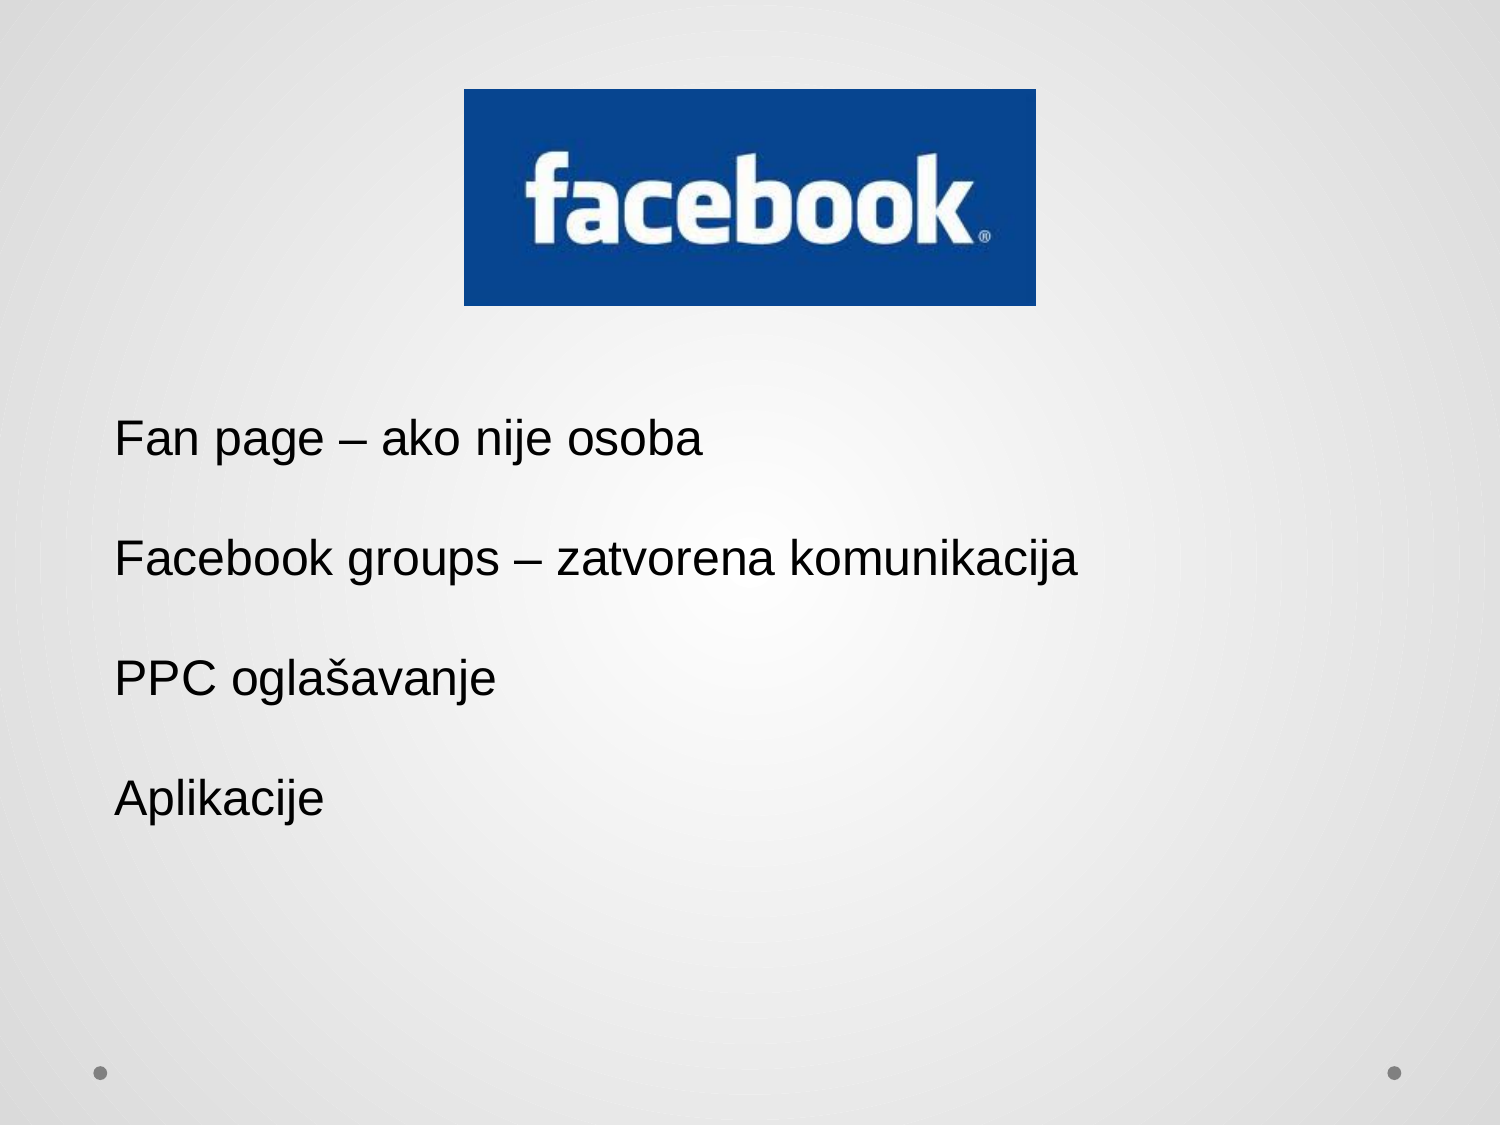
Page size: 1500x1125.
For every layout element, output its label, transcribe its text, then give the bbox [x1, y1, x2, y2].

picture [463, 89, 1037, 306]
text_box Fan page – ako nije osoba Facebook groups – zatvorena komunikacija PPC oglašavanje Aplikacije [24, 37, 1475, 953]
